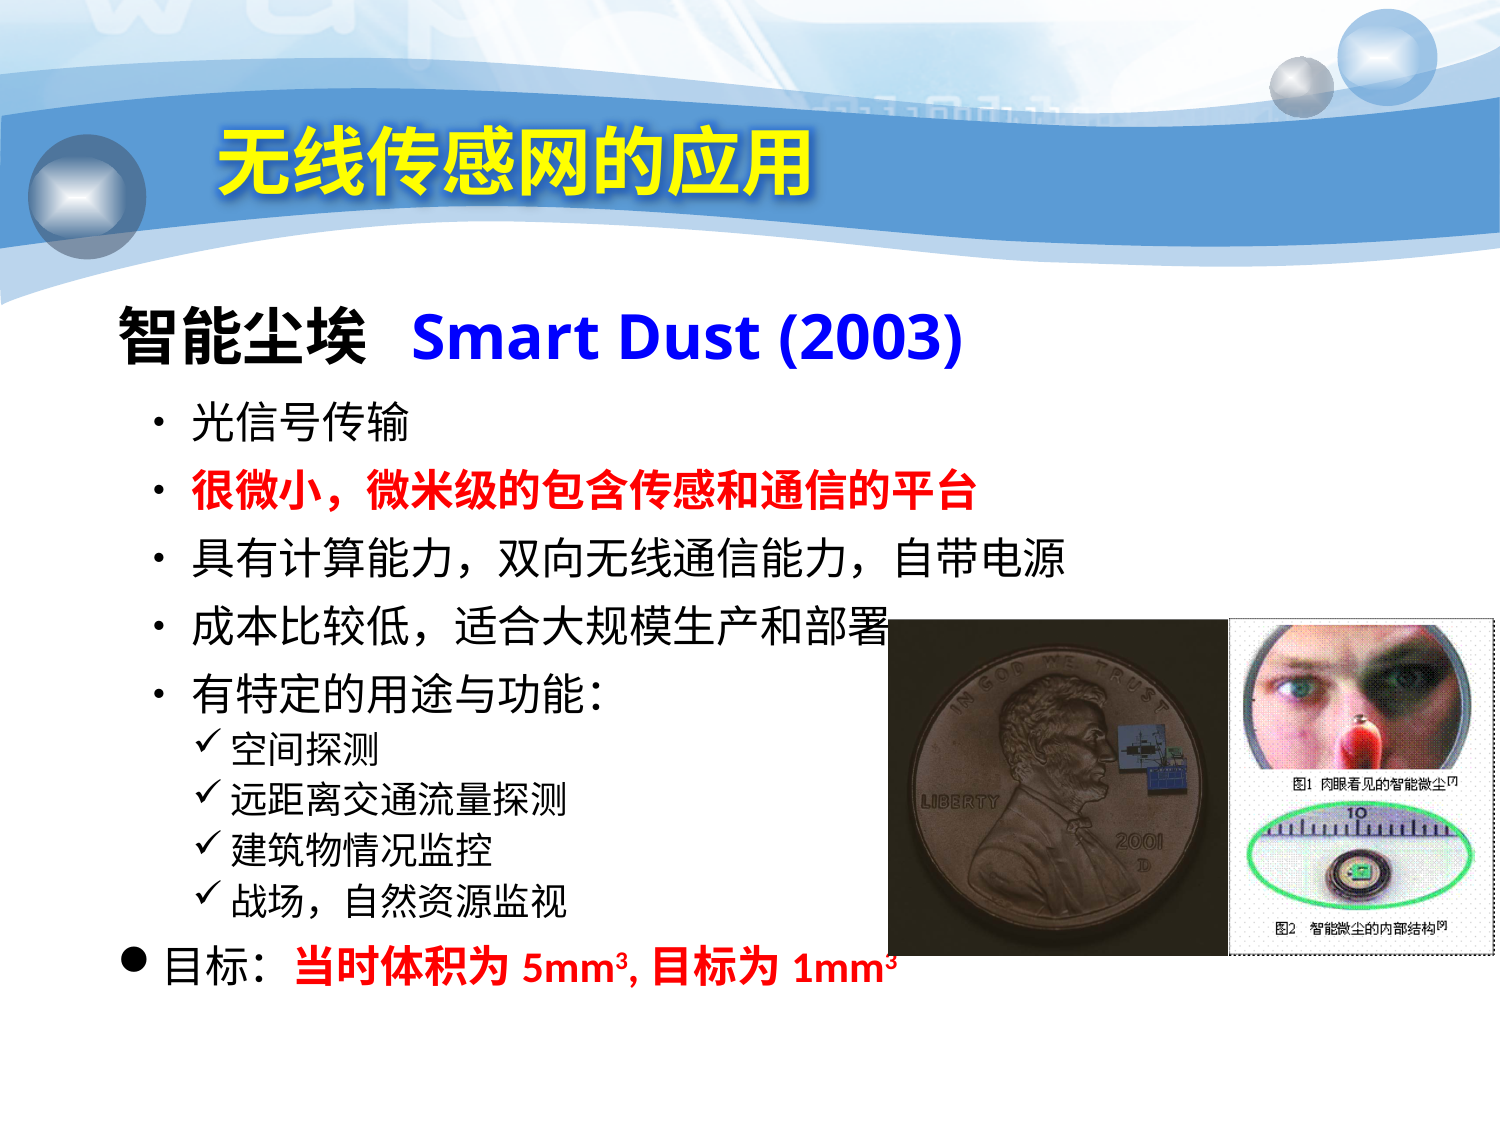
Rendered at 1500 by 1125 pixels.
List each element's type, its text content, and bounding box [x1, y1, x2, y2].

picture [1229, 618, 1495, 956]
picture [0, 0, 1500, 113]
text_box •光信号传输 •很微小，微米级的包含传感和通信的平台 •具有计算能力，双向无线通信能力，自带电源 •成本比较低，适合大规模生产和部署 •有特定的用途与功能： 空间探测 远距离交通流量探测 建筑物情况监控 战场，自然资源监视 目标：当时体积为5mm3,目标为1mm3 [102, 393, 1443, 1024]
text_box 无线传感网的应用 [205, 112, 940, 218]
text_box 智能尘埃 Smart Dust (2003) [102, 297, 1418, 393]
picture [889, 617, 1227, 958]
